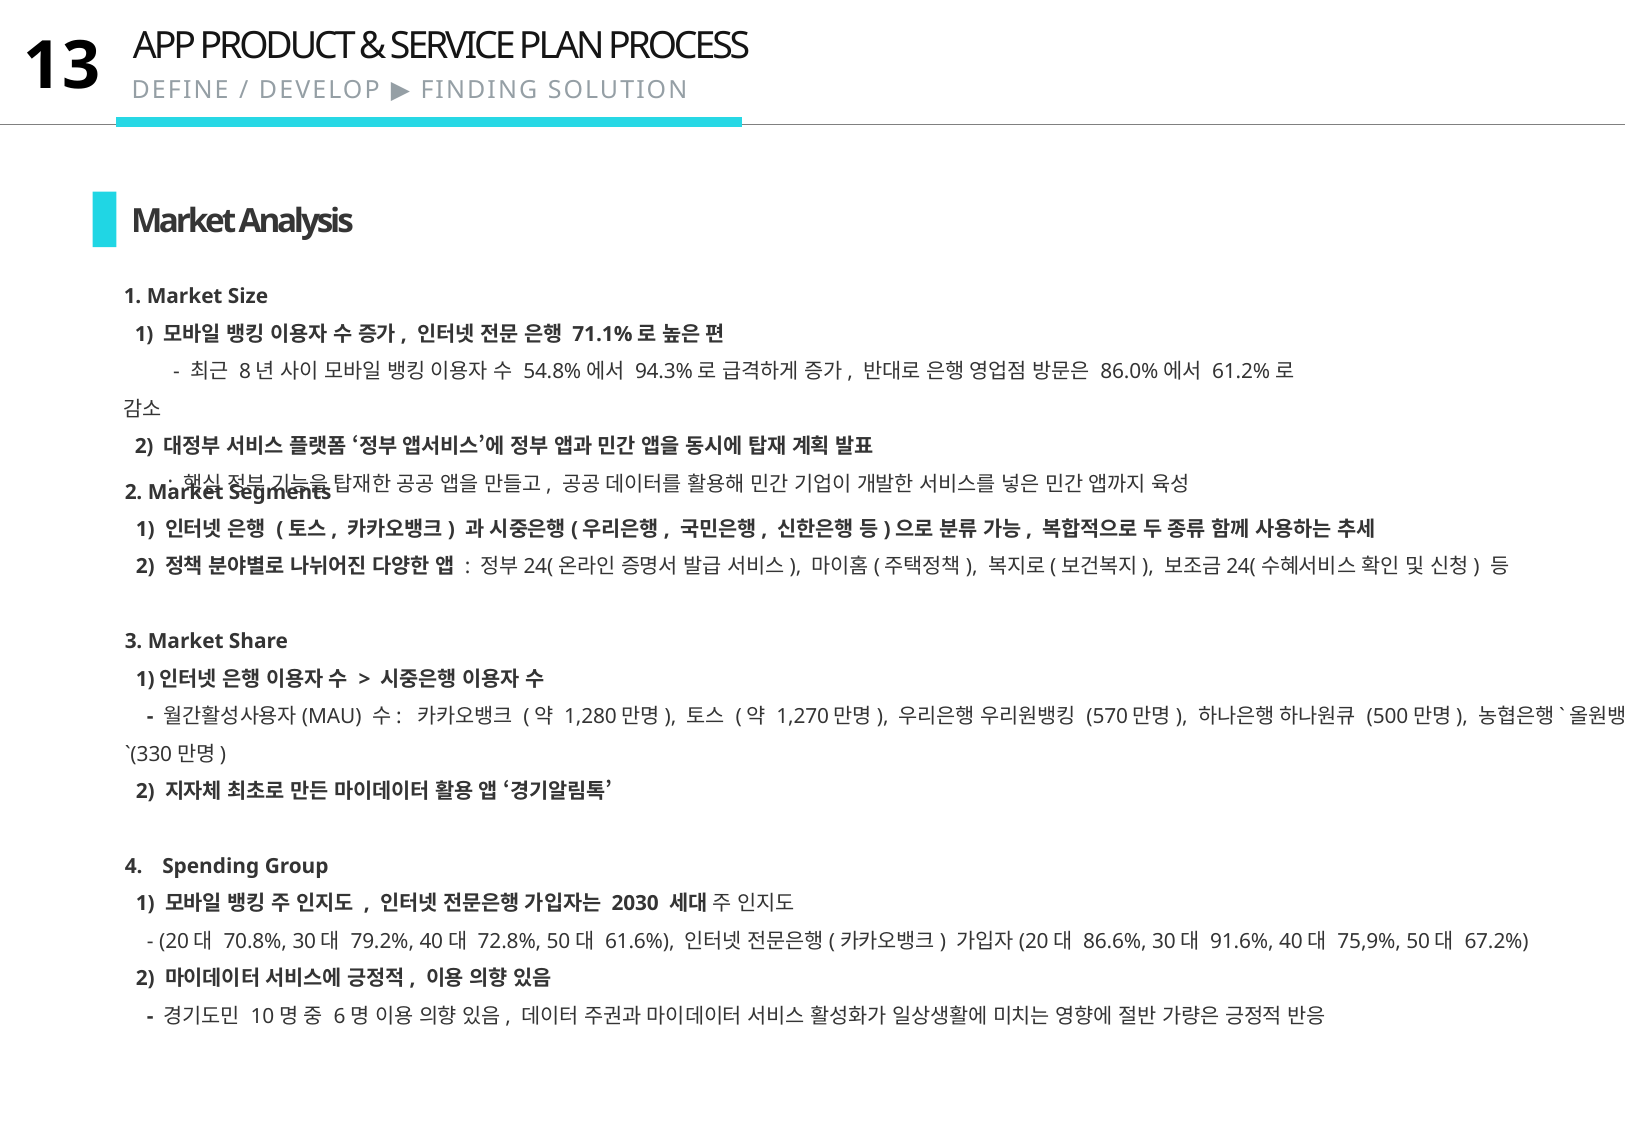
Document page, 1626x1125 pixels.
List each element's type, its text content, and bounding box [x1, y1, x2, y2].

text_box [92, 191, 117, 248]
text_box 1. Market Size 1) 모바일 뱅킹 이용자 수 증가, 인터넷 전문 은행 71.1%로 높은 편 - 최근 8년 사이 모바일 뱅킹 이용자 수 54.8%에서 94.3%로 급격하게 증가, 반대로 은행 영업점 방문은 86.0%에서 61.2%로 감소 2) 대정부 서비스 플랫폼 ‘정부 앱서비스’에 정부 앱과 민간 앱을 동시에 탑재 계획 발표 : 핵심 정부 기능을 탑재한 공공 앱을 만들고, 공공 데이터를 활용해 민간 기업이 개발한 서비스를 넣은 민간 앱까지 육성 [36, 263, 1342, 503]
text_box APP PRODUCT & SERVICE PLAN PROCESS [118, 13, 765, 74]
text_box DEFINE / DEVELOP ▶ FINDING SOLUTION [116, 66, 712, 111]
text_box Market Analysis [117, 191, 546, 247]
text_box 2. Market Segments 1) 인터넷 은행 (토스, 카카오뱅크) 과 시중은행(우리은행, 국민은행, 신한은행 등)으로 분류 가능, 복합적으로 두 종류 함께 사용하는 추세 2) 정책 분야별로 나뉘어진 다양한 앱 : 정부24(온라인 증명서 발급 서비스), 마이홈(주택정책), 복지로(보건복지), 보조금24(수혜서비스 확인 및 신청) 등 3. Market Share 1)인터넷 은행 이용자 수 > 시중은행 이용자 수 - 월간활성사용자(MAU) 수: 카카오뱅크 (약 1,280만명), 토스 (약 1,270만명), 우리은행 우리원뱅킹 (570만명), 하나은행 하나원큐 (500만명), 농협은행`올원뱅크`(330만명) 2) 지자체 최초로 만든 마이데이터 활용 앱 ‘경기알림톡’ Spending Group 1) 모바일 뱅킹 주 인지도 , 인터넷 전문은행 가입자는 2030 세대 주 인지도 - (20대 70.8%, 30대 79.2%, 40대 72.8%, 50대 61.6%), 인터넷 전문은행(카카오뱅크) 가입자(20대 86.6%, 30대 91.6%, 40대 75,9%, 50대 67.2%) 2) 마이데이터 서비스에 긍정적, 이용 의향 있음 - 경기도민 10명 중 6명 이용 의향 있음, 데이터 주권과 마이데이터 서비스 활성화가 일상생활에 미치는 영향에 절반 가량은 긍정적 반응 [110, 433, 1625, 1035]
text_box 13 [0, 14, 125, 109]
